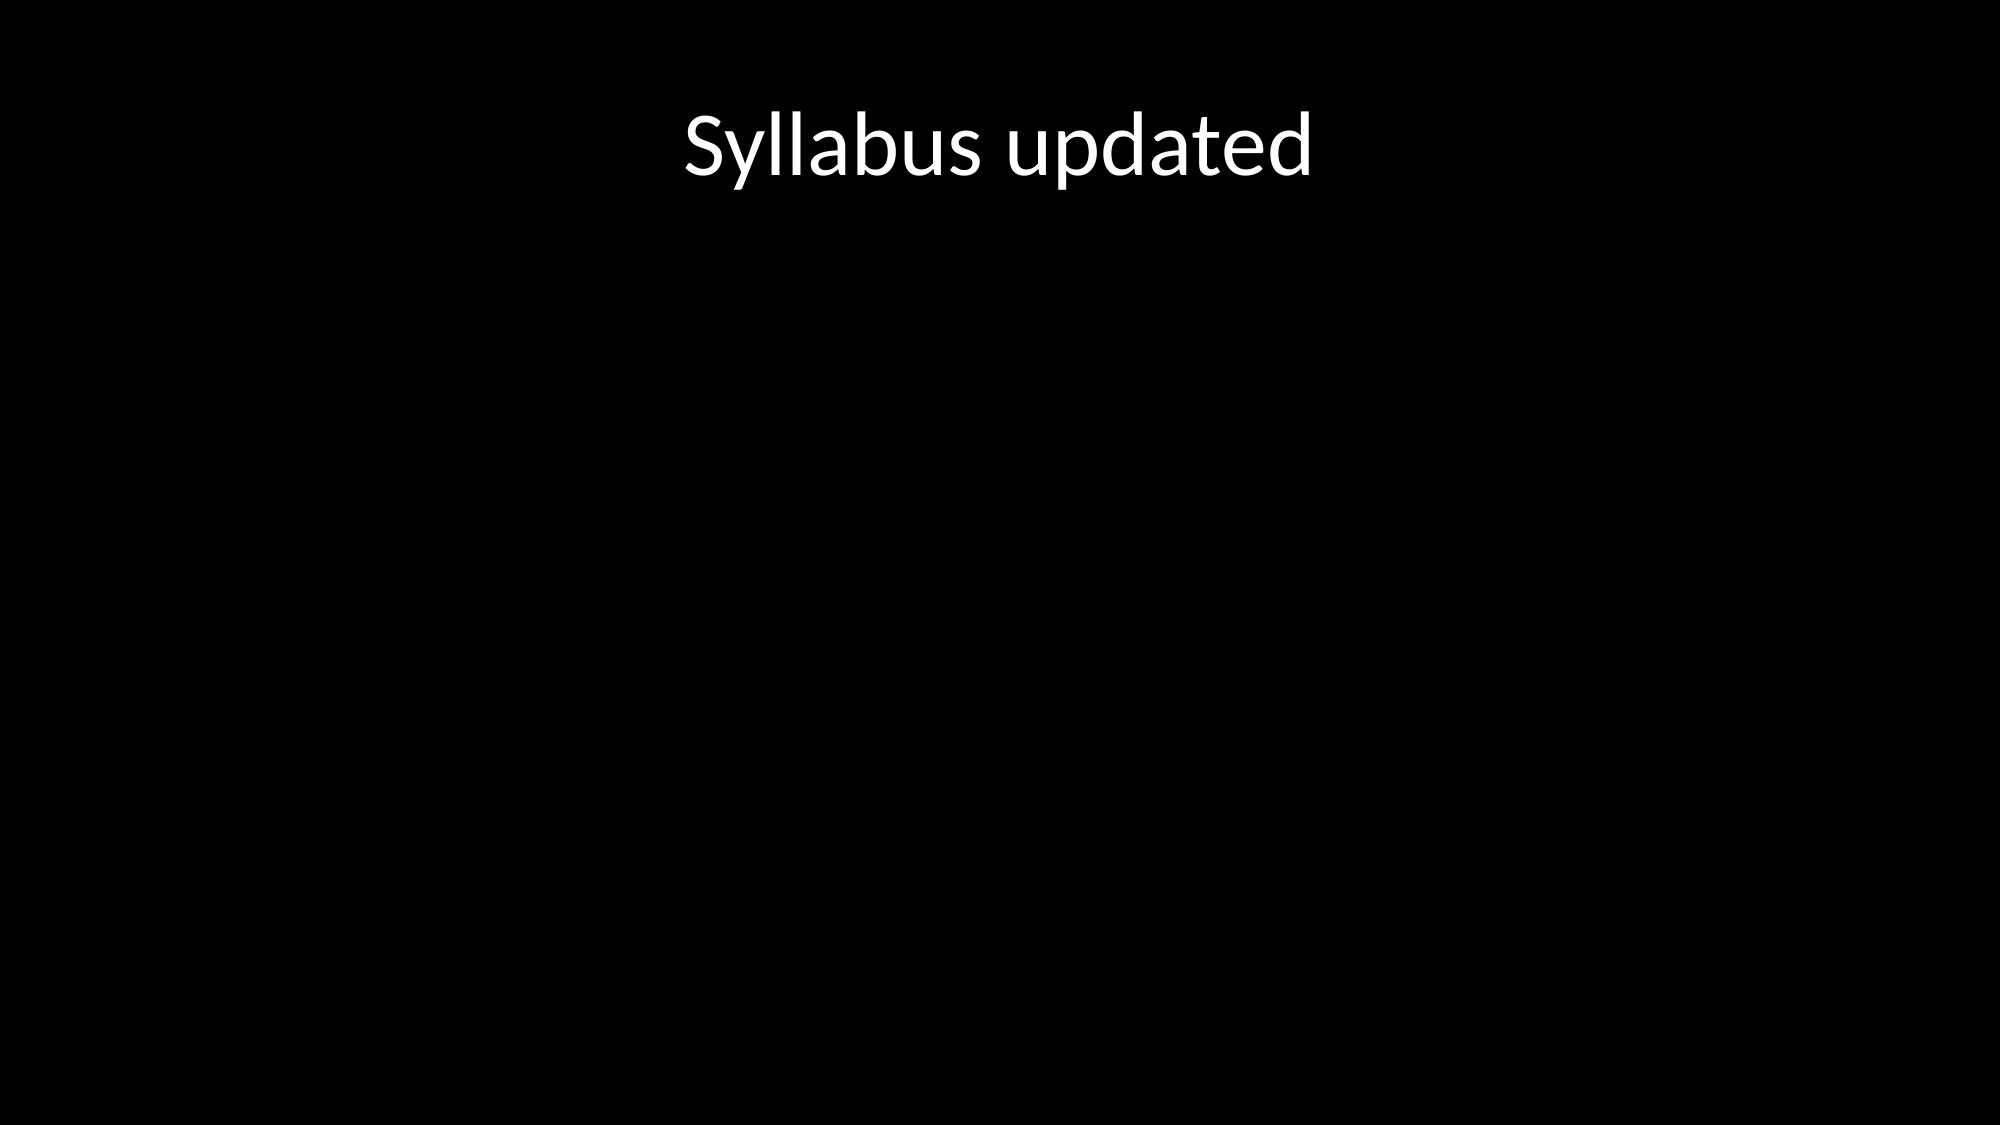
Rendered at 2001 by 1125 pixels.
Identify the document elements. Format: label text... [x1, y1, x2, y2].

title Syllabus updated [99, 45, 1900, 233]
